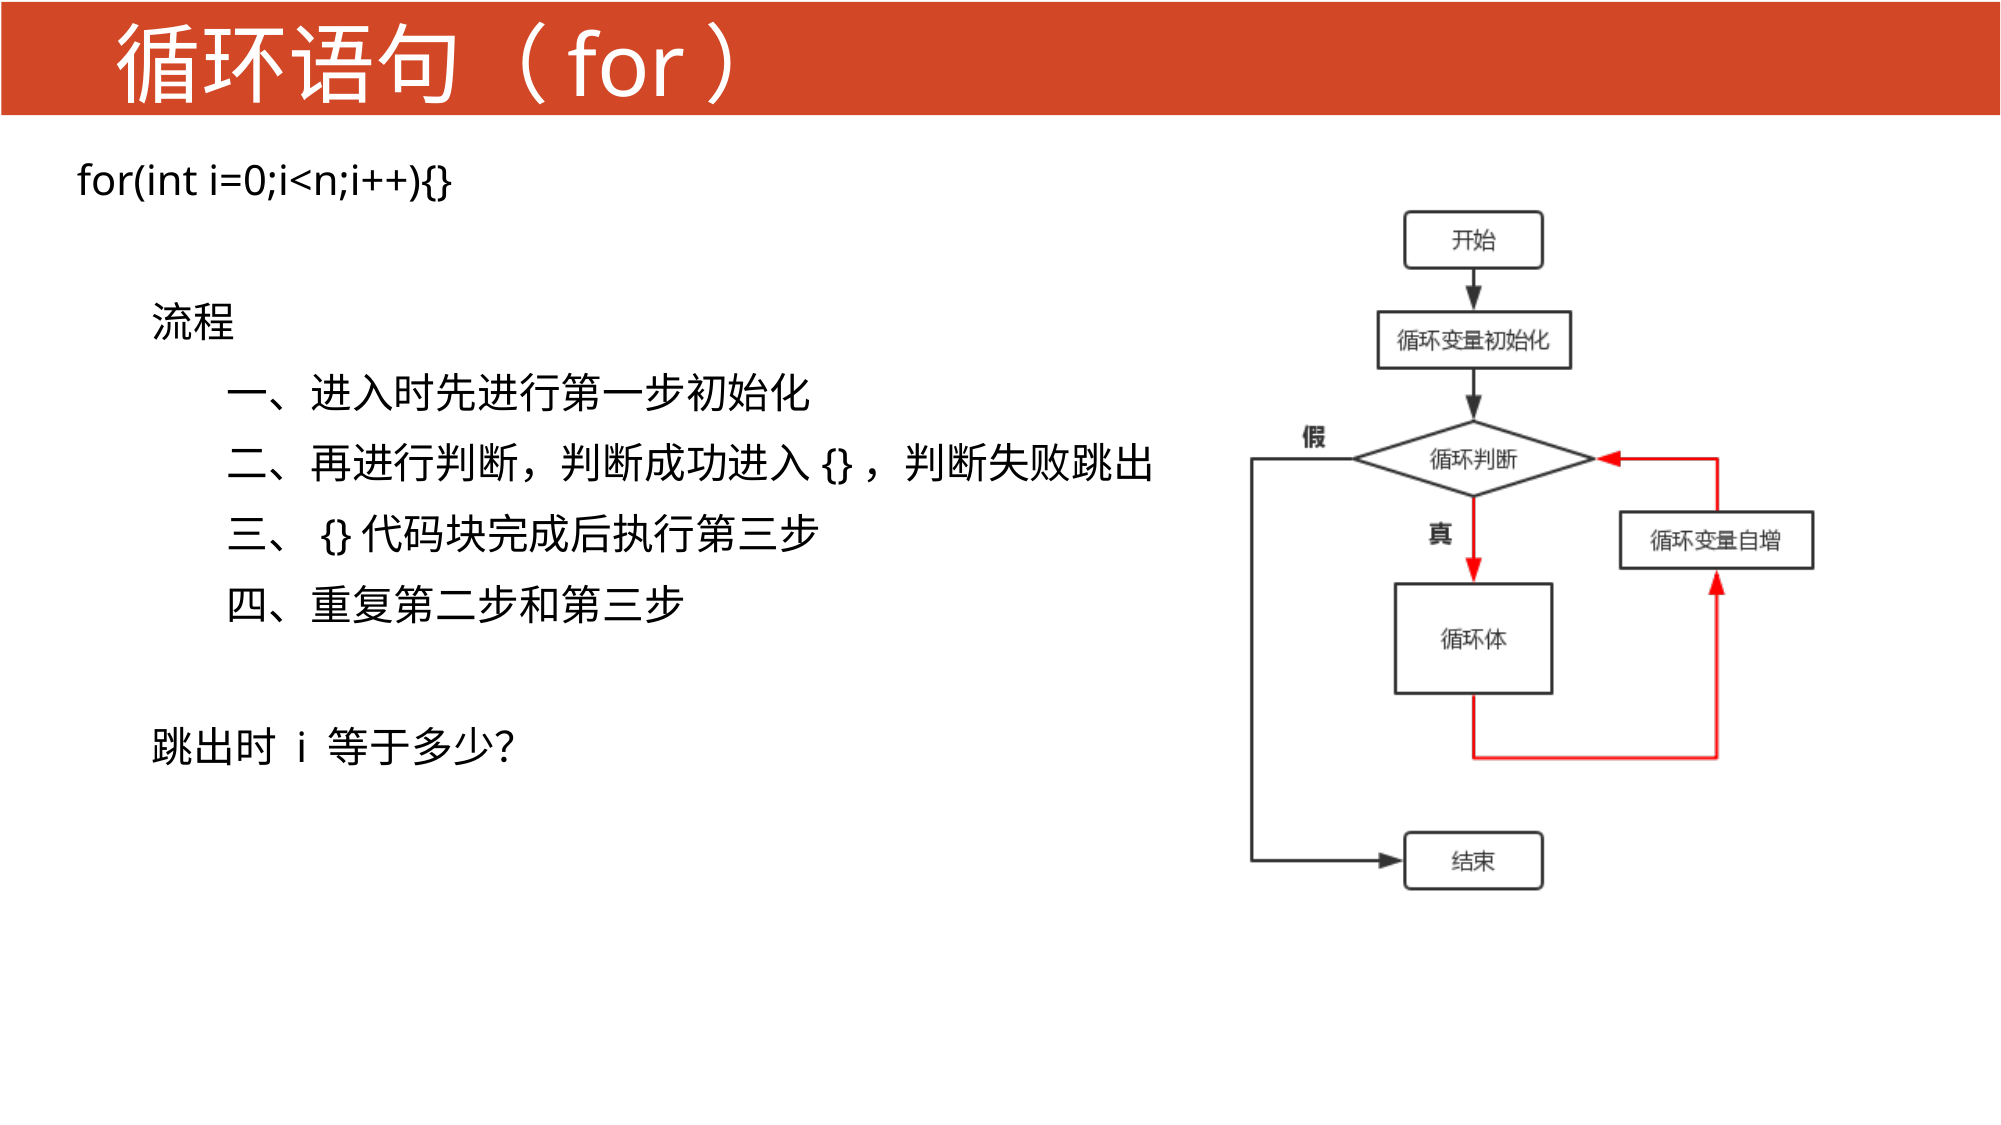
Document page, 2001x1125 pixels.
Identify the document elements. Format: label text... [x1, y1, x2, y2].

picture [1177, 137, 1910, 986]
list for(int i=0;i<n;i++){} 流程 一、进入时先进行第一步初始化 二、再进行判断，判断成功进入{}，判断失败跳出 三、{}代码块完成后执行第三步 四、重复第二步和第三步 跳出时 i 等于多少？ [61, 146, 1939, 1107]
title 循环语句（for） [99, 1, 1863, 122]
